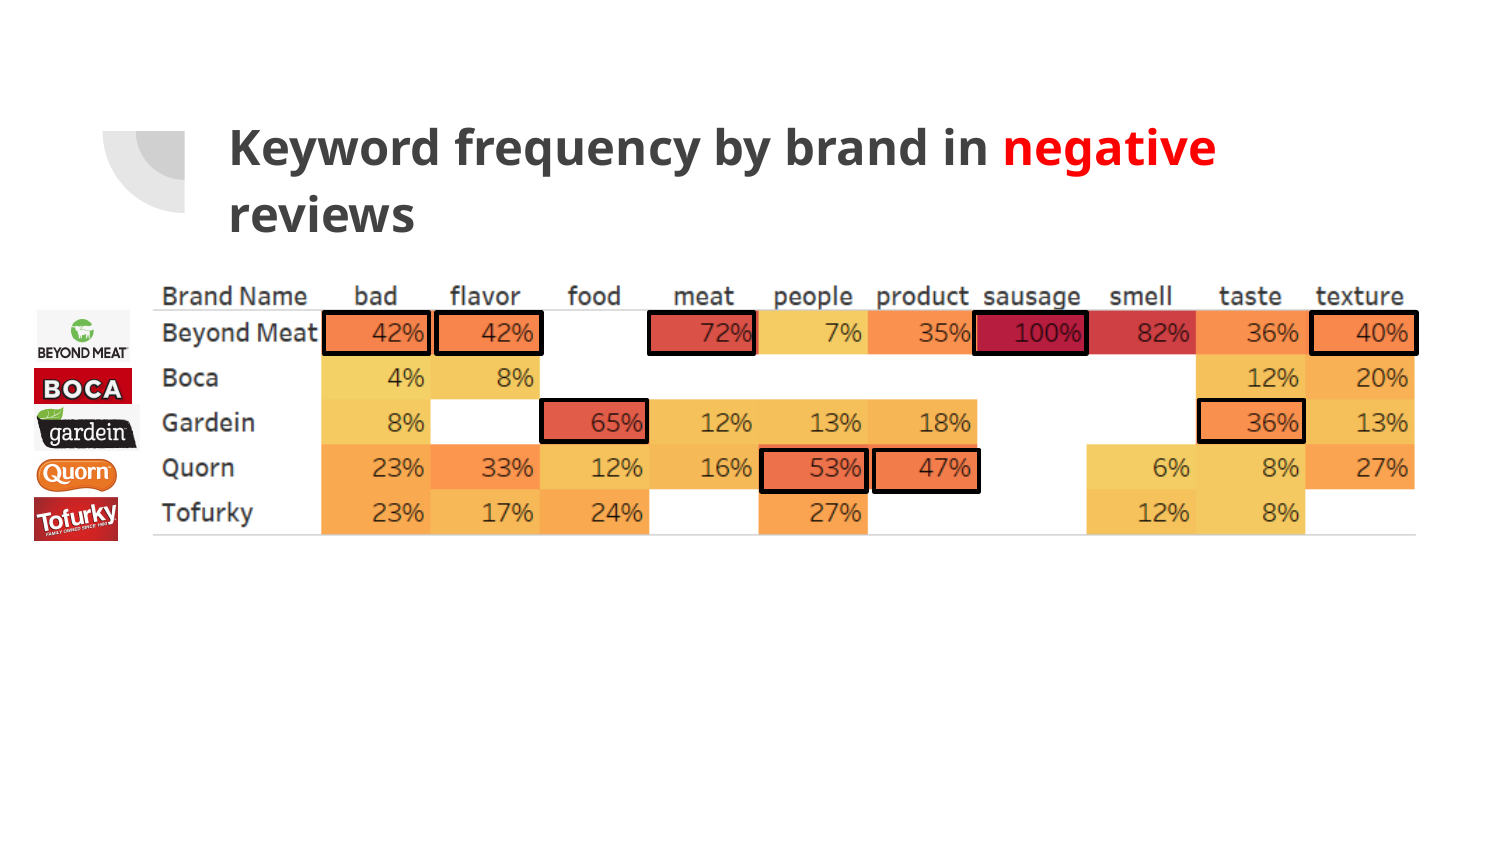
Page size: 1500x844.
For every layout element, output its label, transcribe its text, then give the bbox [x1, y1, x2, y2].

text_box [34, 280, 1426, 547]
title Keyword frequency by brand in negative reviews [213, 98, 1368, 263]
